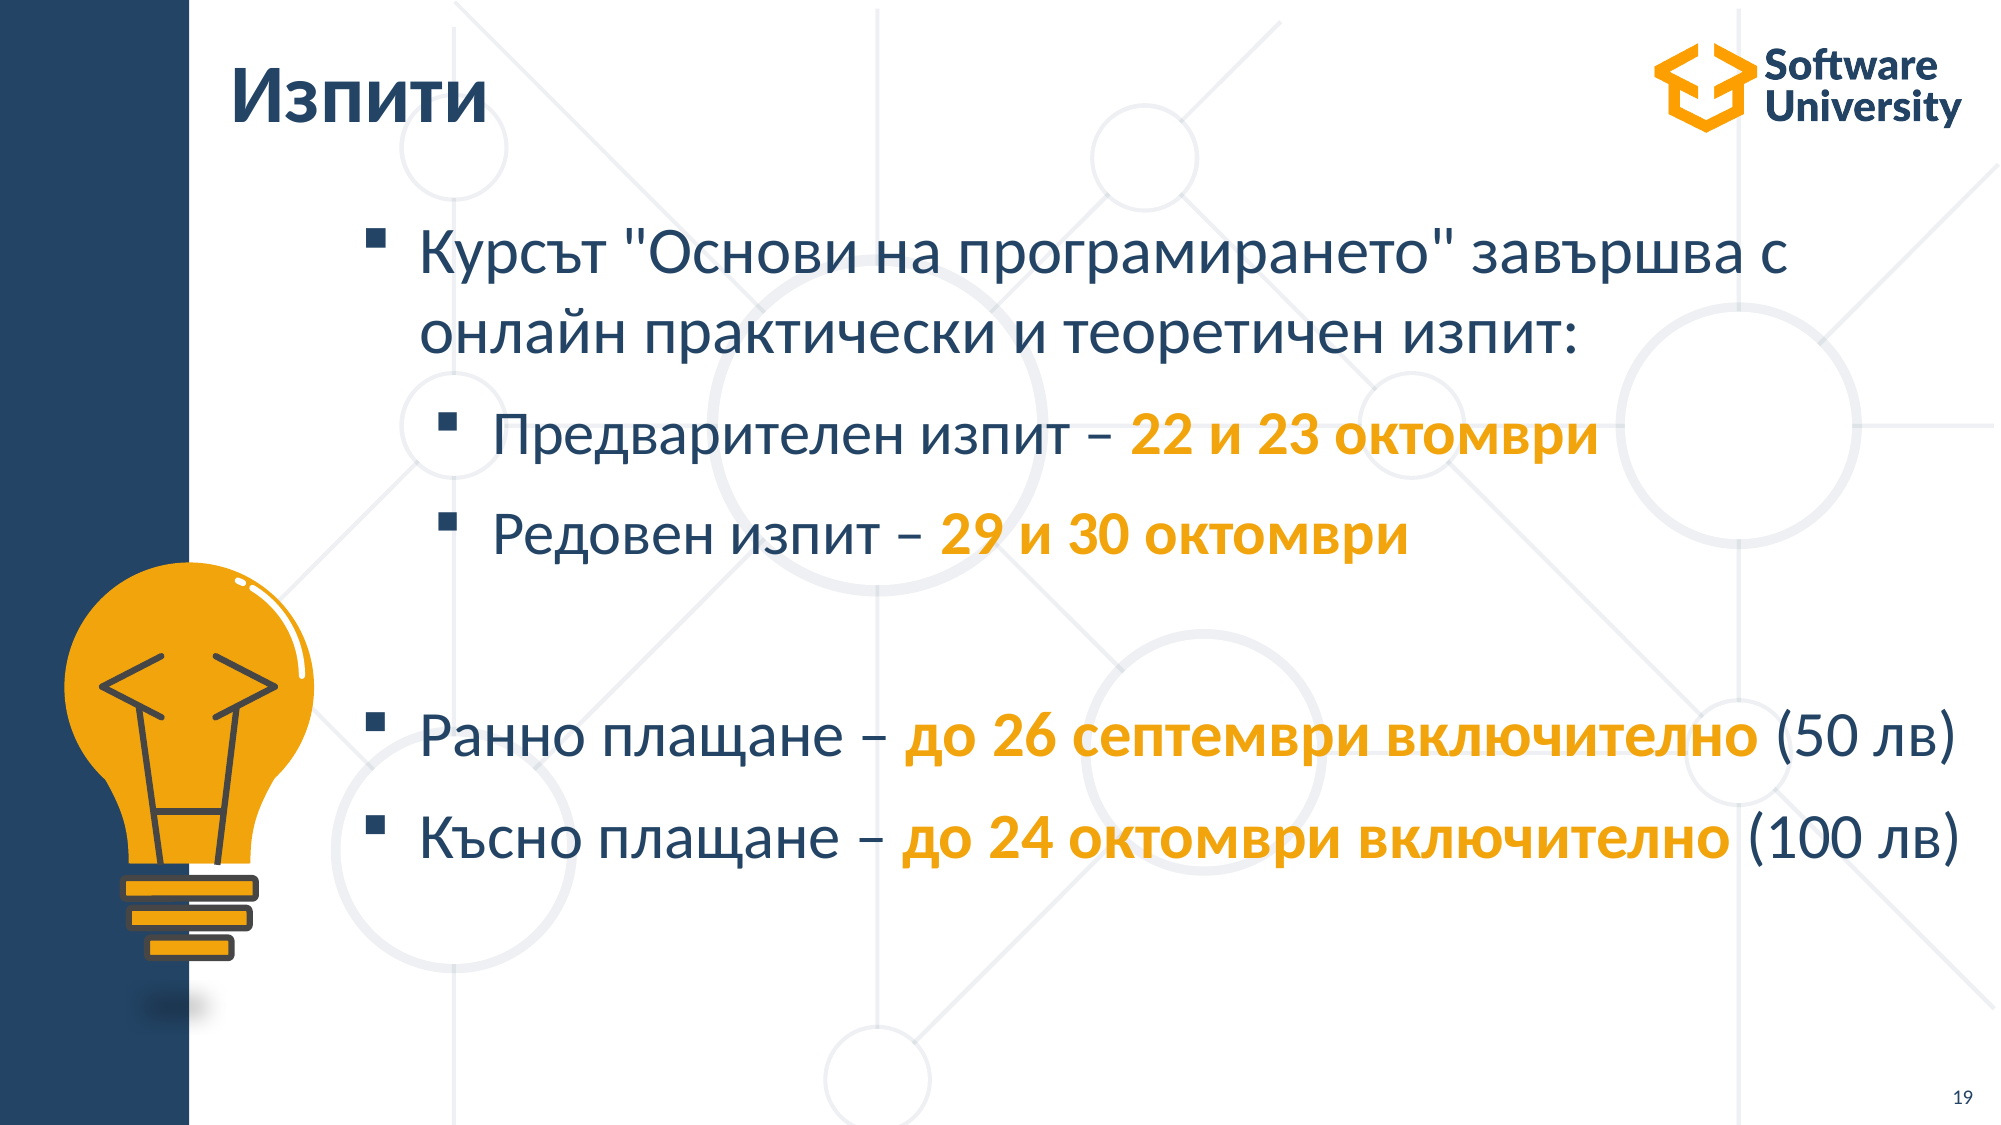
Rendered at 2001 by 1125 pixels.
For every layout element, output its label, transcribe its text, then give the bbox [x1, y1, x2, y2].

picture [1641, 31, 1973, 145]
title Изпити [212, 16, 1628, 162]
text_box 19 [1927, 1067, 1989, 1117]
list Курсът "Основи на програмирането" завършва с онлайн практически и теоретичен изпит: Предварителен изпит – 22 и 23 октомври Редовен изпит – 29 и 30 октомври Ранно плащане – до 26 септември включително (50 лв) Късно плащане – до 24 октомври включително (100 лв) [342, 200, 2000, 1125]
